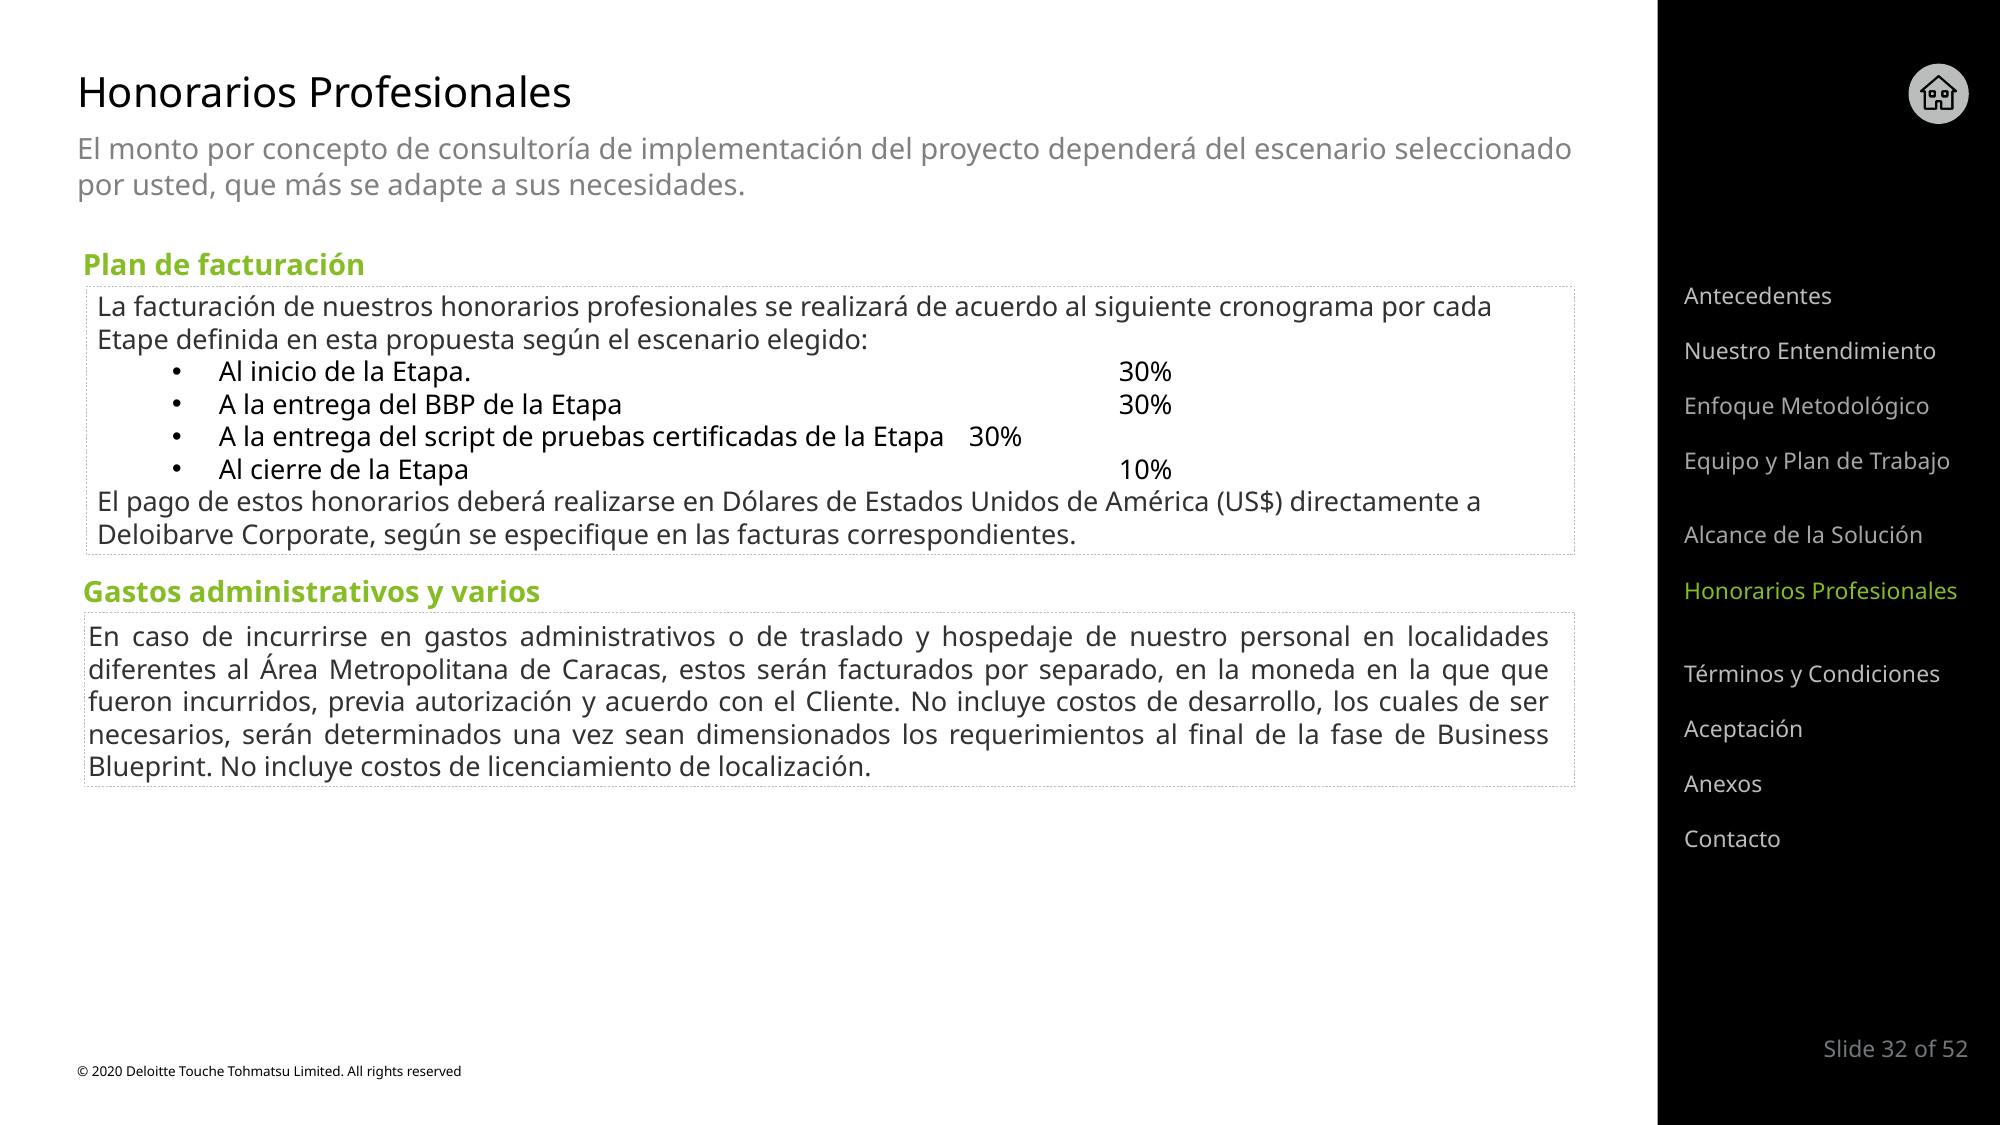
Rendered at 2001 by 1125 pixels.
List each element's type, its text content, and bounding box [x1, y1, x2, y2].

text_box Equipo y Plan de Trabajo [1684, 446, 1968, 475]
list El monto por concepto de consultoría de implementación del proyecto dependerá del escenario seleccionado por usted, que más se adapte a sus necesidades. [77, 130, 1581, 229]
text_box Honorarios Profesionales [1684, 576, 1968, 604]
text_box Enfoque Metodológico [1684, 391, 1968, 420]
text_box Nuestro Entendimiento [1684, 336, 1968, 365]
text_box Aceptación [1684, 714, 1968, 743]
text_box Gastos administrativos y varios [77, 565, 710, 610]
text_box Anexos [1684, 769, 1968, 798]
text_box Alcance de la Solución [1684, 520, 1968, 549]
title Honorarios Profesionales [77, 66, 1581, 121]
text_box Términos y Condiciones [1684, 660, 1968, 688]
text_box Antecedentes [1684, 281, 1975, 310]
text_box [73, 612, 1576, 924]
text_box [82, 282, 1576, 561]
text_box Plan de facturación [77, 238, 710, 286]
text_box Contacto [1684, 824, 1968, 852]
